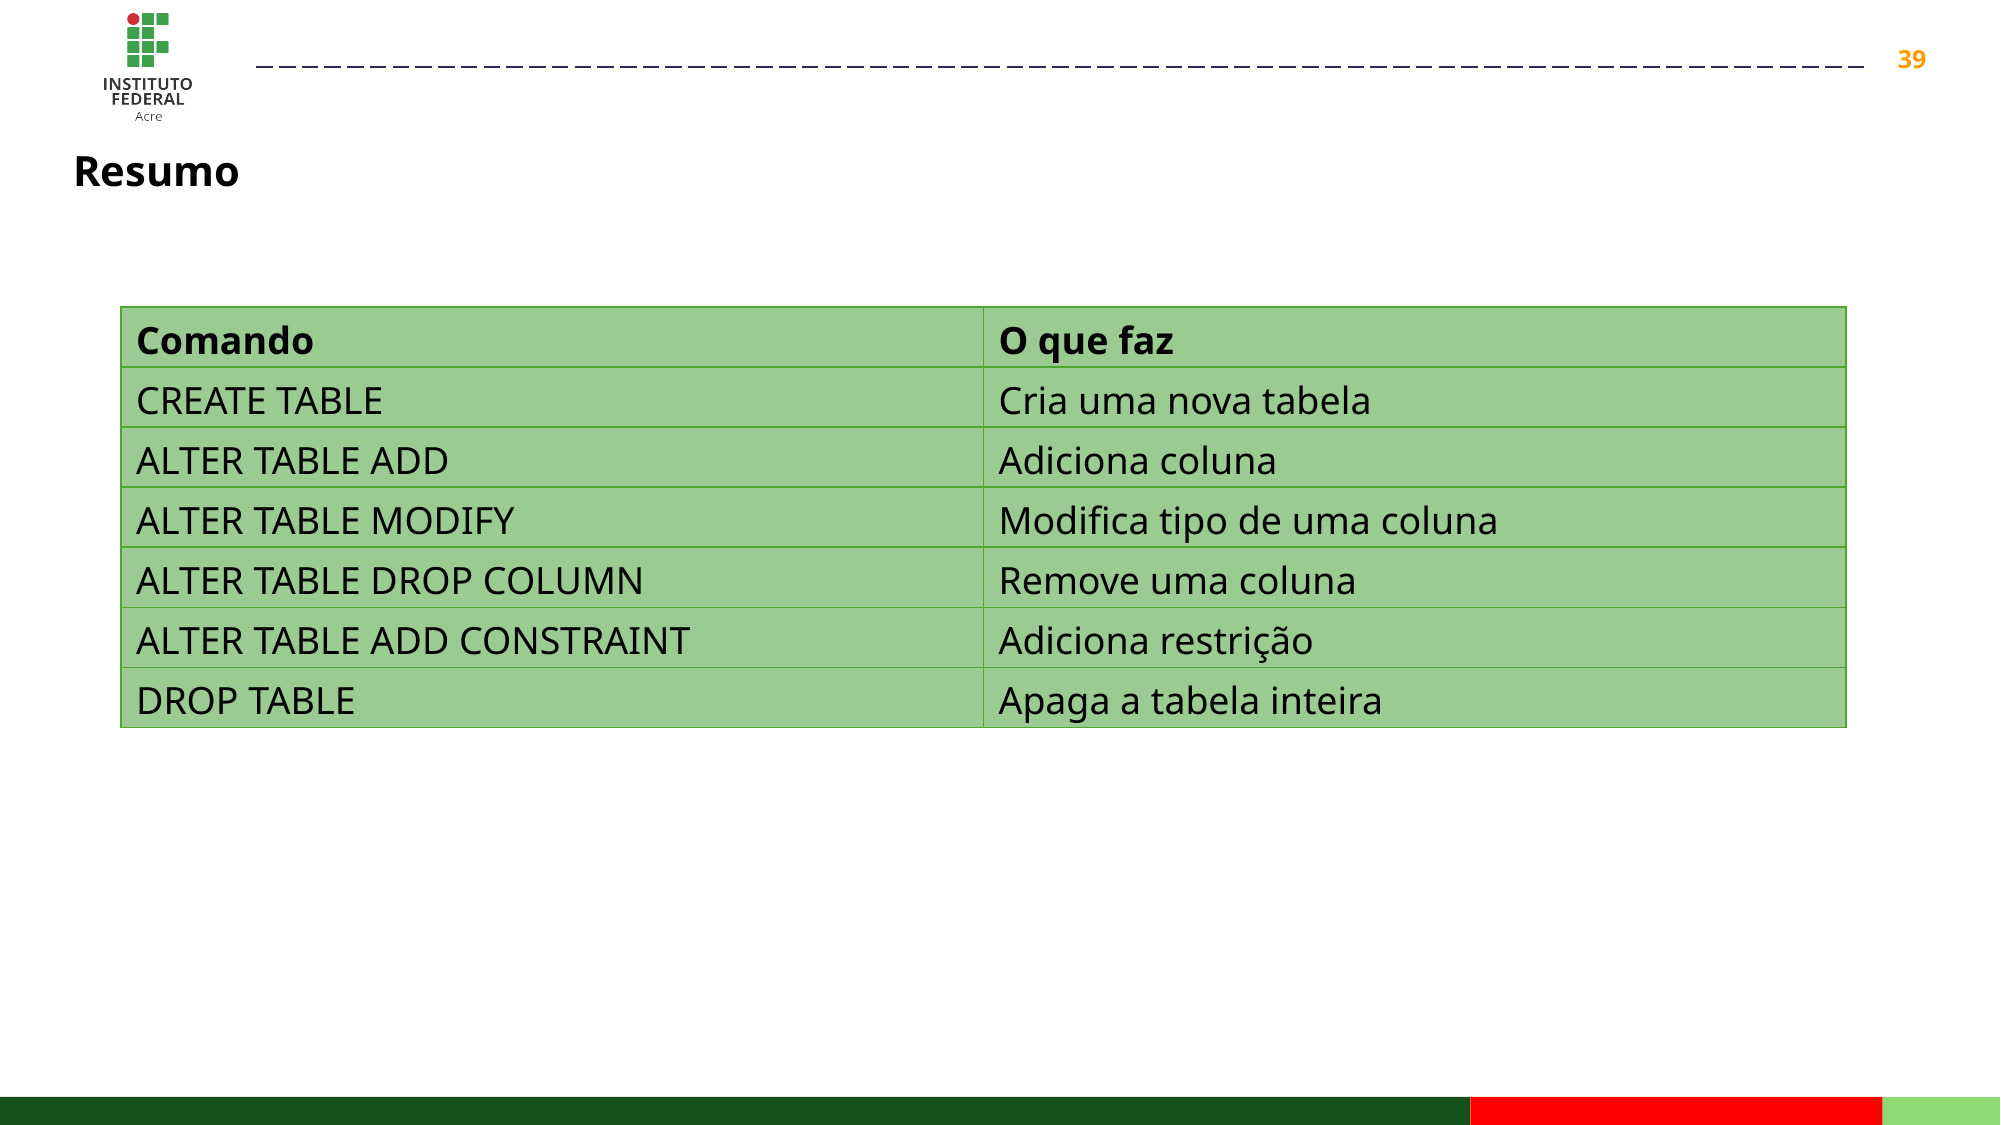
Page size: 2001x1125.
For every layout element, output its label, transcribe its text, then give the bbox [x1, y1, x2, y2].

picture [104, 12, 192, 121]
table_header Comando [122, 308, 983, 366]
text_box [0, 1095, 1469, 1125]
table_cell Apaga a tabela inteira [984, 668, 1845, 727]
text_box [1469, 1095, 1881, 1125]
text_box [1881, 1095, 2000, 1125]
table_header O que faz [984, 308, 1845, 366]
table_cell CREATE TABLE [122, 368, 983, 426]
table_cell Modifica tipo de uma coluna [984, 488, 1845, 546]
table_cell Remove uma coluna [984, 548, 1845, 607]
table_cell Adiciona restrição [984, 608, 1845, 667]
slide_number 39 [1865, 30, 1942, 91]
table_cell Adiciona coluna [984, 428, 1845, 486]
table_cell Cria uma nova tabela [984, 368, 1845, 426]
table_cell ALTER TABLE MODIFY [122, 488, 983, 546]
table_cell ALTER TABLE ADD CONSTRAINT [122, 608, 983, 667]
table_cell ALTER TABLE DROP COLUMN [122, 548, 983, 607]
table_cell DROP TABLE [122, 668, 983, 727]
text_box Resumo [58, 112, 1243, 203]
table_cell ALTER TABLE ADD [122, 428, 983, 486]
